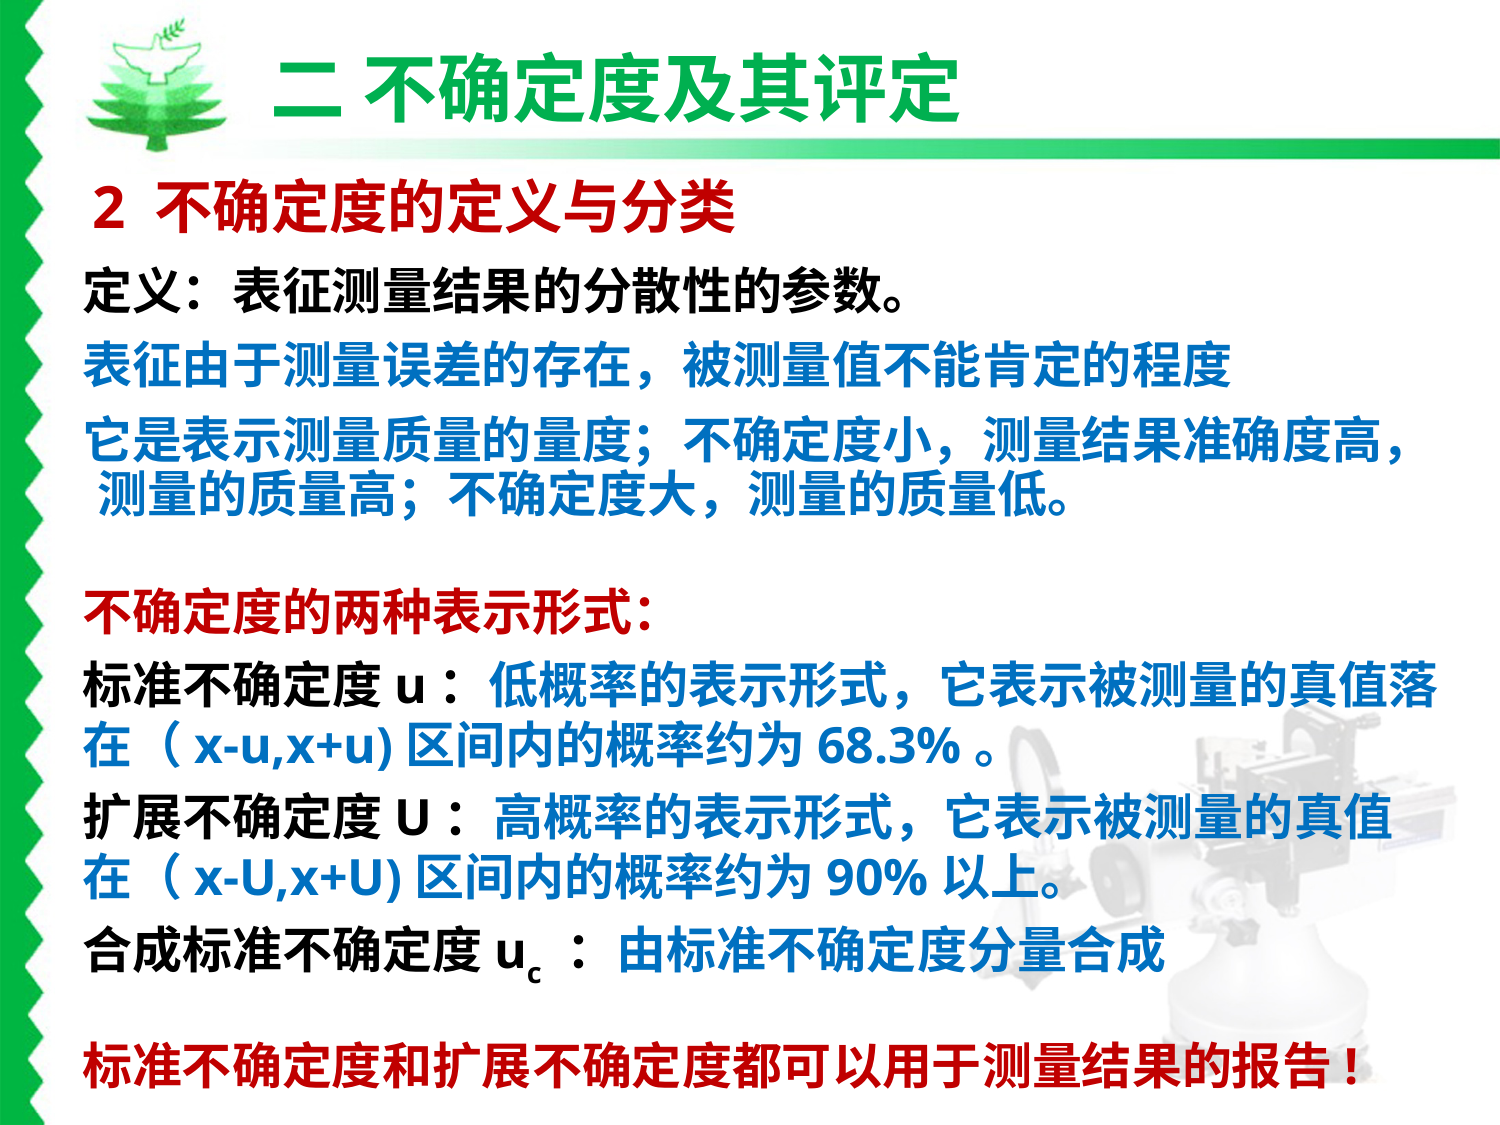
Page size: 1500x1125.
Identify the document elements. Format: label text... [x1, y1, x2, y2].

text_box 二 不确定度及其评定 [256, 44, 1156, 138]
text_box 2 不确定度的定义与分类 [77, 170, 871, 249]
text_box [67, 1040, 1493, 1111]
text_box 不确定度的两种表示形式： 标准不确定度u：低概率的表示形式，它表示被测量的真值落在（x-u,x+u)区间内的概率约为68.3%。 扩展不确定度U：高概率的表示形式，它表示被测量的真值在（x-U,x+U)区间内的概率约为90%以上。 合成标准不确定度uc ：由标准不确定度分量合成 [67, 579, 1455, 997]
text_box 定义：表征测量结果的分散性的参数。 表征由于测量误差的存在，被测量值不能肯定的程度 它是表示测量质量的量度；不确定度小，测量结果准确度高，测量的质量高；不确定度大，测量的质量低。 [67, 258, 1479, 565]
picture [0, 0, 1500, 1125]
text_box 标准不确定度和扩展不确定度都可以用于测量结果的报告! [67, 1026, 1392, 1102]
